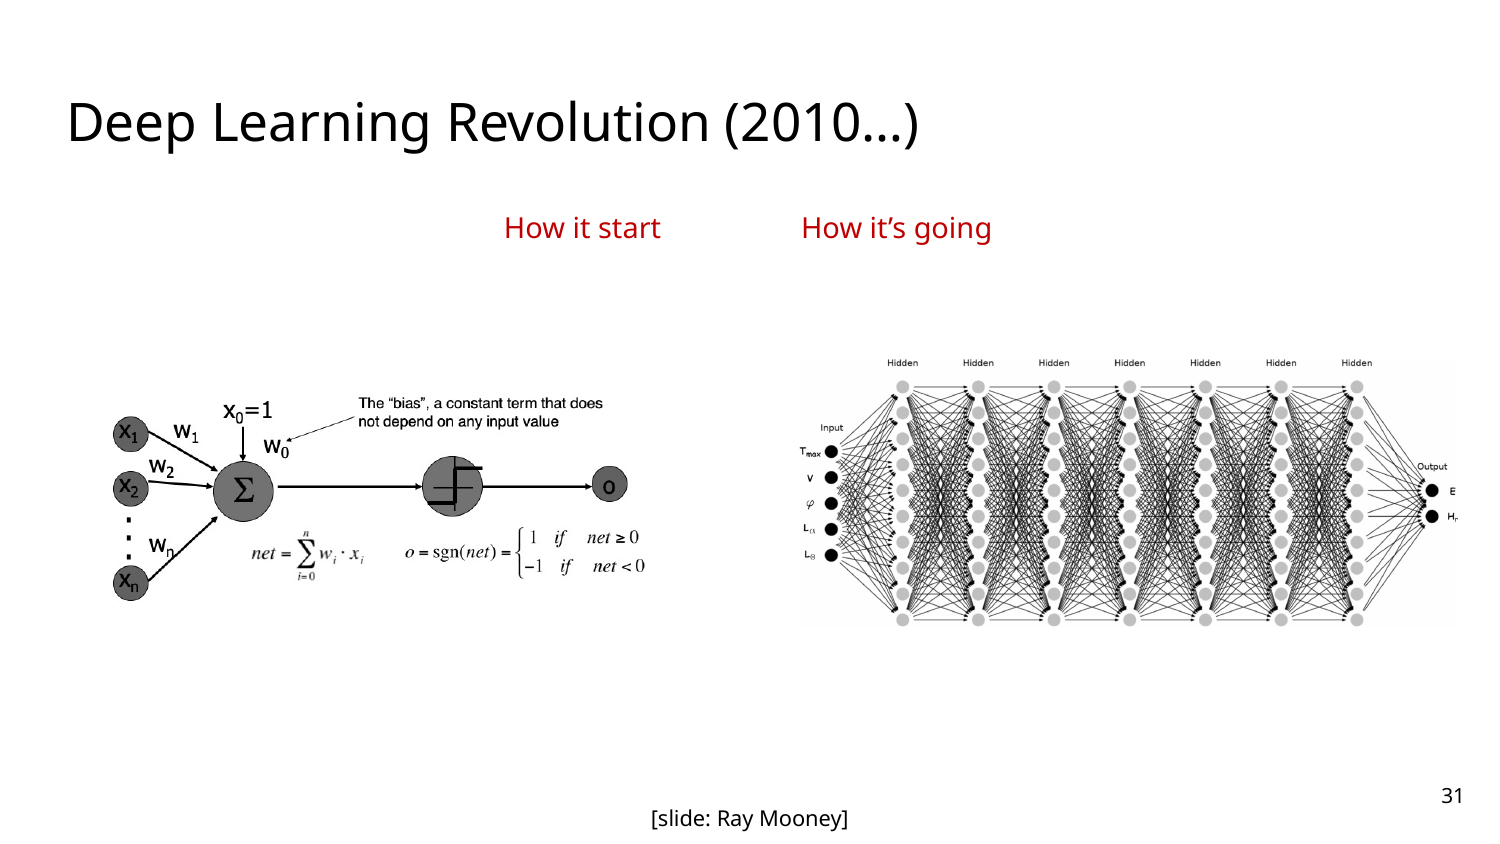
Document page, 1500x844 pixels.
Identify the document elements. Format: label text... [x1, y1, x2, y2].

title Deep Learning Revolution (2010…) [51, 72, 1449, 167]
text_box How it start How it’s going [235, 188, 1262, 299]
text_box [slide: Ray Mooney] [437, 797, 1063, 839]
picture [798, 359, 1458, 628]
list [51, 189, 1449, 750]
picture [99, 385, 652, 610]
slide_number 31 [1389, 764, 1480, 830]
